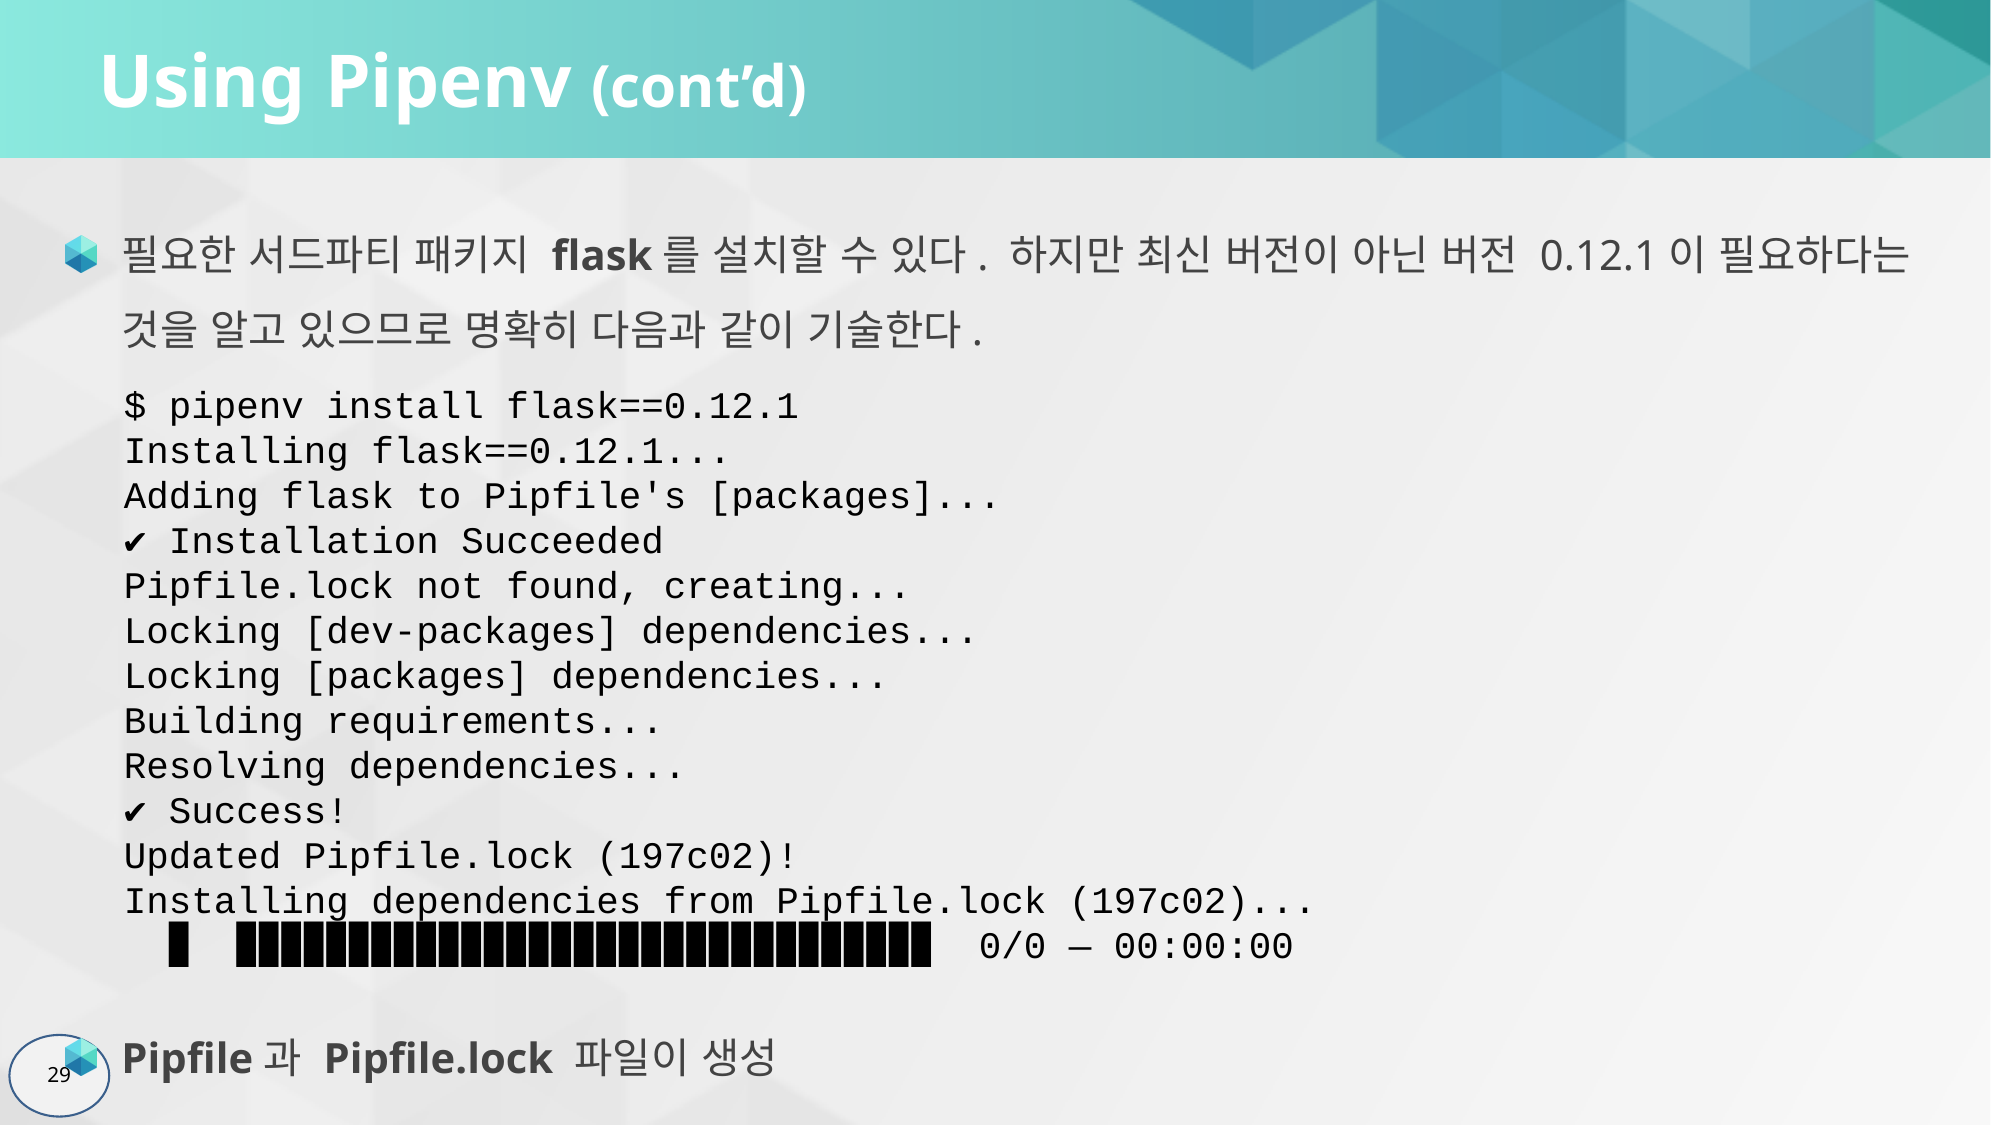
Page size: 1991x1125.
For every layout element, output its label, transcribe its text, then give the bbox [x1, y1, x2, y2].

text_box $ pipenv install flask==0.12.1 Installing flask==0.12.1... Adding flask to Pipfile's [packages]... ✔ Installation Succeeded Pipfile.lock not found, creating... Locking [dev-packages] dependencies... Locking [packages] dependencies... Building requirements... Resolving dependencies... ✔ Success! Updated Pipfile.lock (197c02)! Installing dependencies from Pipfile.lock (197c02)... 🐍 ▉▉▉▉▉▉▉▉▉▉▉▉▉▉▉▉▉▉▉▉▉▉▉▉▉▉▉▉▉▉▉▉ 0/0 — 00:00:00 [109, 373, 1763, 974]
title Using Pipenv (cont’d) [83, 0, 1681, 158]
picture [0, 0, 1991, 1125]
list 필요한 서드파티 패키지 flask를 설치할 수 있다. 하지만 최신 버전이 아닌 버전 0.12.1이 필요하다는 것을 알고 있으므로 명확히 다음과 같이 기술한다. [50, 196, 1929, 374]
text_box Pipfile과 Pipfile.lock 파일이 생성 [50, 999, 1929, 1094]
